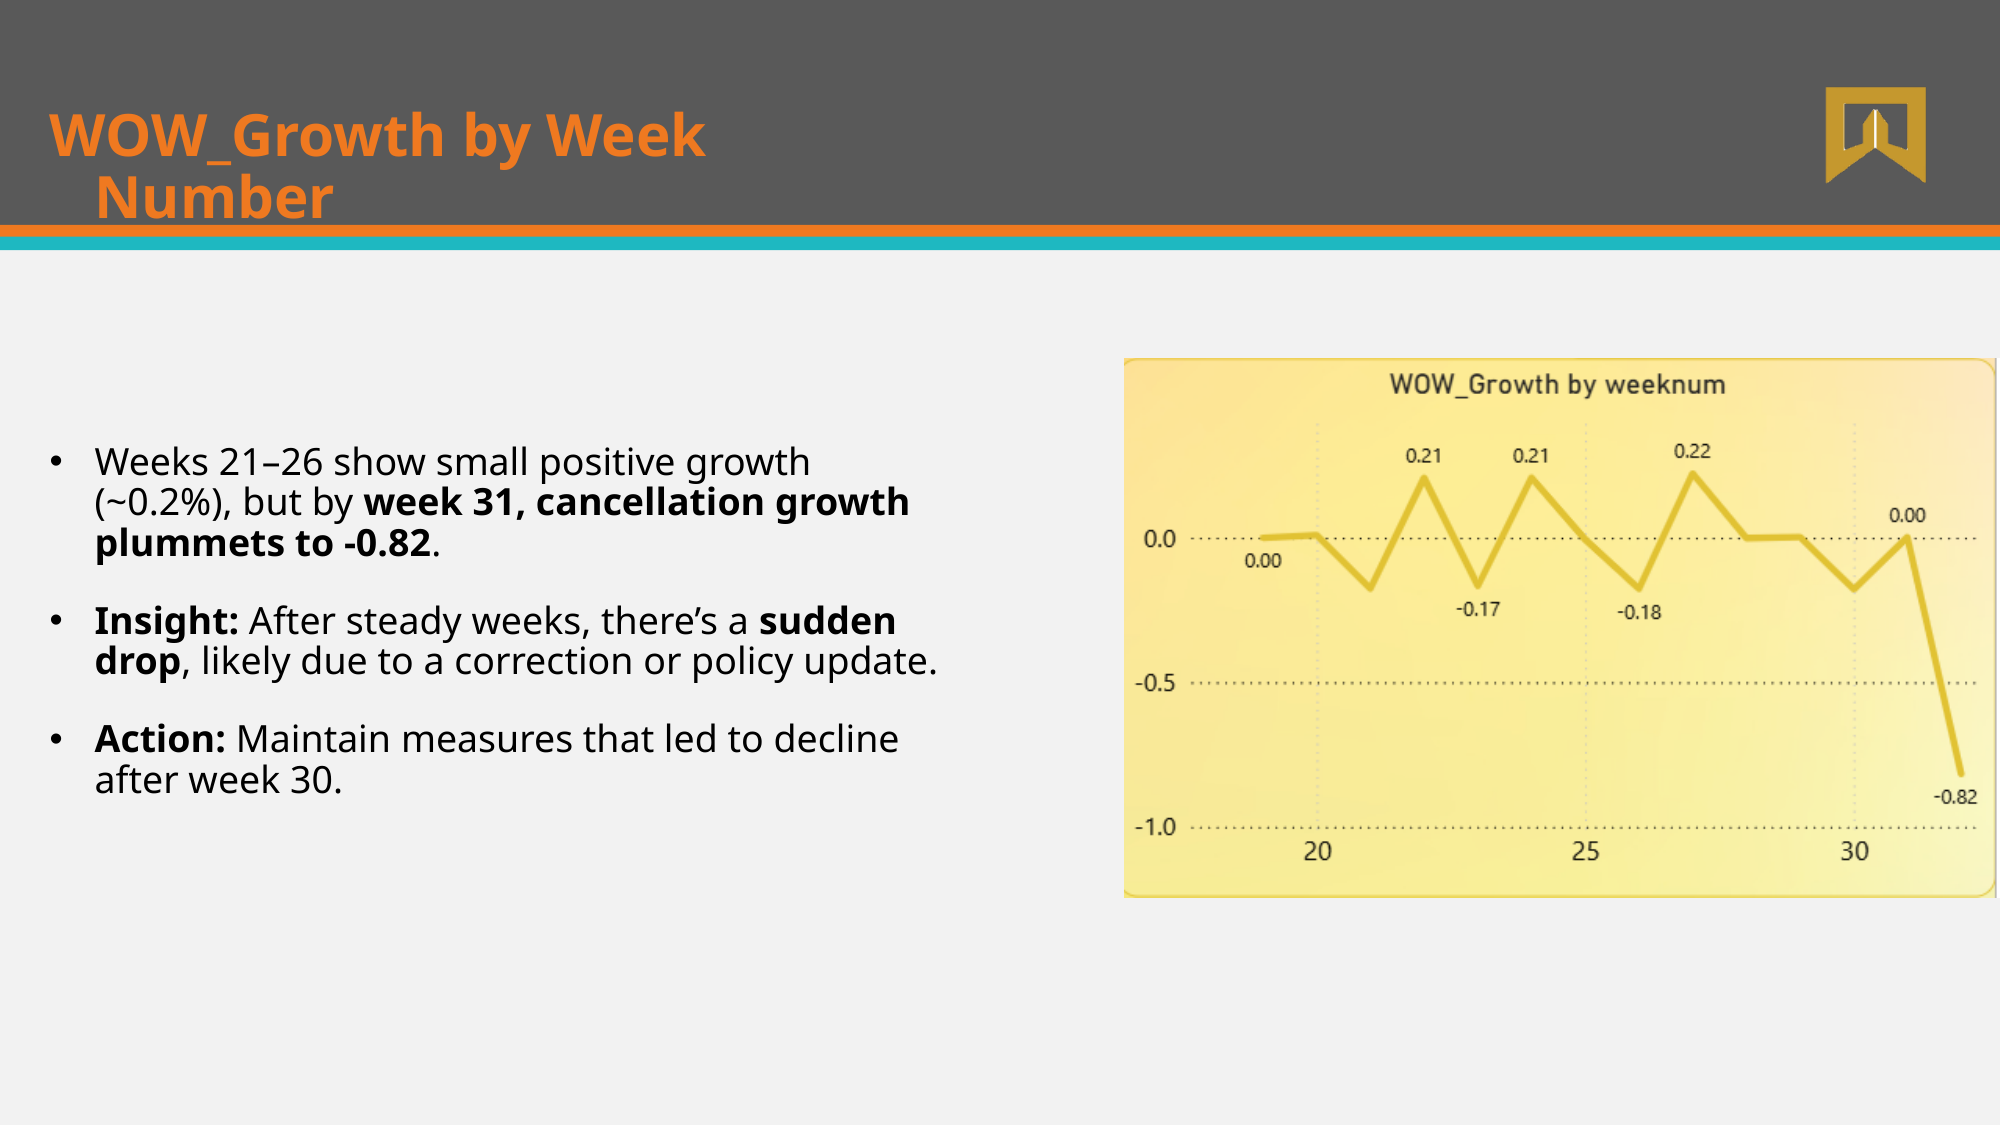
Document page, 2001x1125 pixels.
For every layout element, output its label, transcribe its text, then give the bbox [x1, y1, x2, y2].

picture [1676, 0, 2000, 256]
picture [1124, 358, 2000, 898]
list WOW_Growth by Week Number Weeks 21–26 show small positive growth (~0.2%), but by week 31, cancellation growth plummets to -0.82. Insight: After steady weeks, there’s a sudden drop, likely due to a correction or policy update. Action: Maintain measures that led to decline after week 30. [34, 98, 961, 811]
